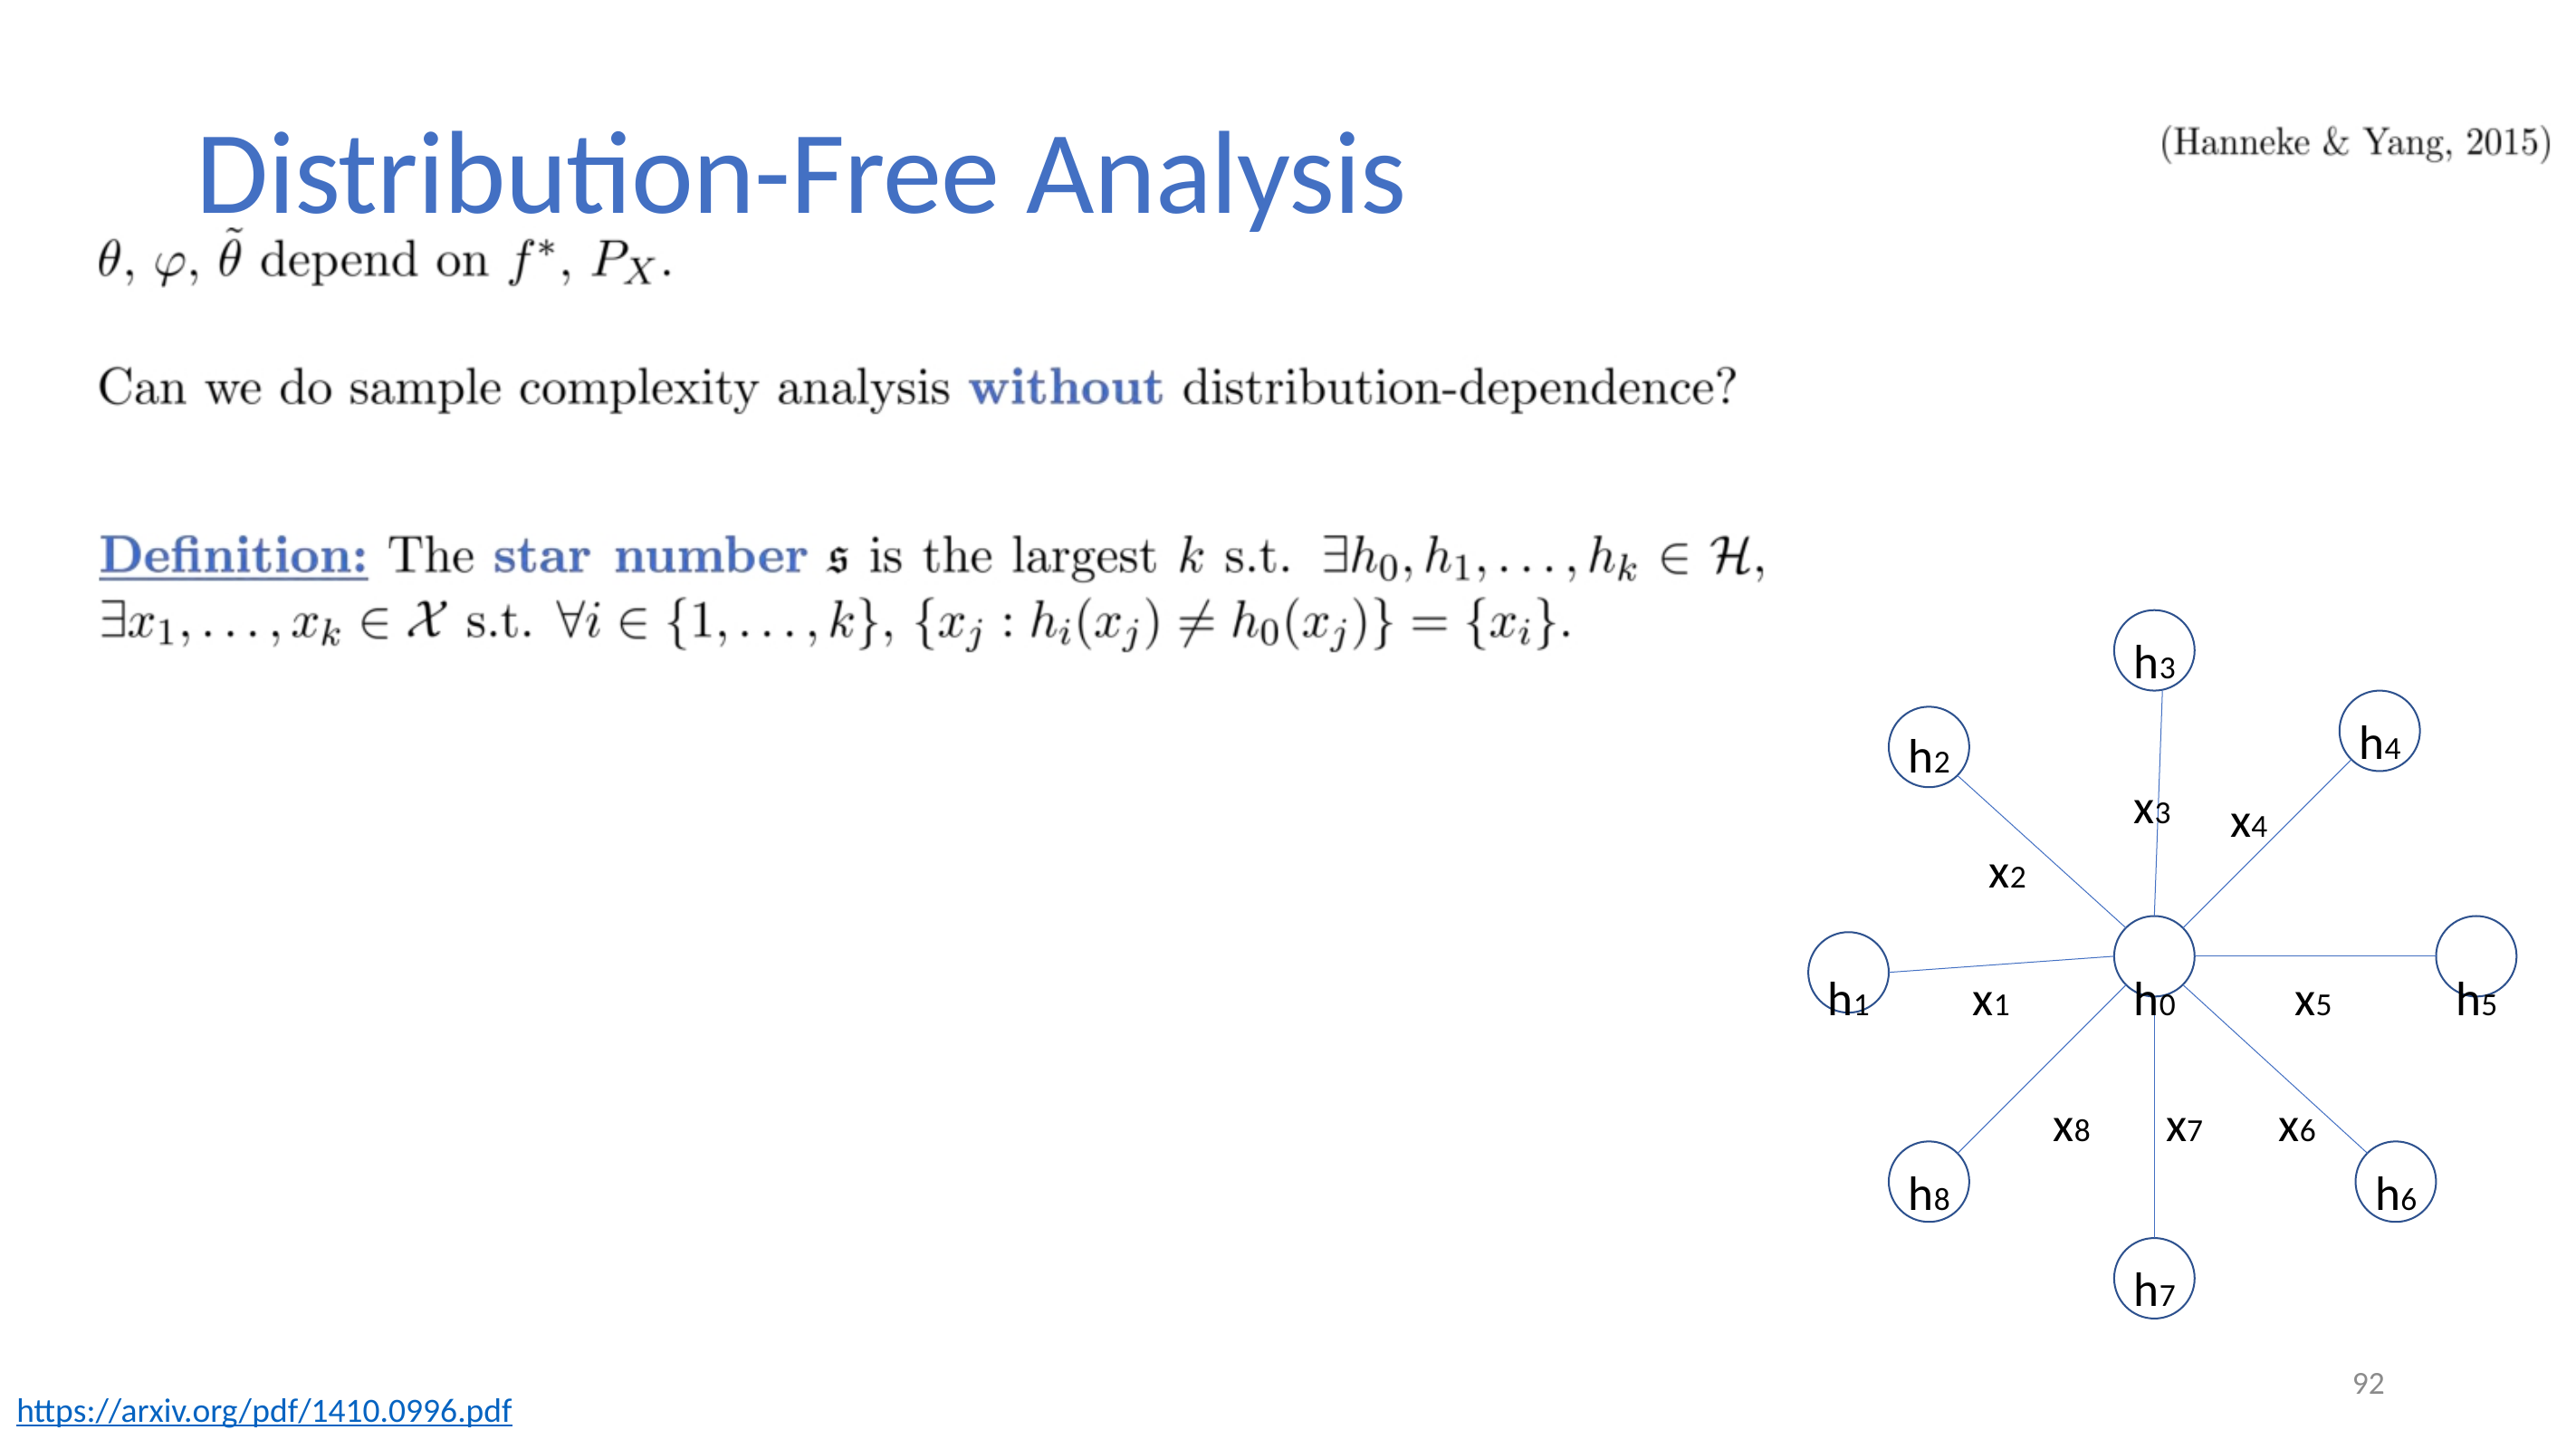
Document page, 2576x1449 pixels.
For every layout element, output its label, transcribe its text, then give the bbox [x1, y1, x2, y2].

text_box h3 x3 [2102, 630, 2179, 834]
text_box [2118, 609, 2196, 684]
text_box [1807, 936, 1827, 1008]
text_box [1910, 783, 1949, 789]
text_box [2360, 1140, 2432, 1161]
text_box [2338, 689, 2421, 767]
text_box h4 [2359, 711, 2404, 770]
text_box [2343, 1129, 2369, 1155]
text_box h7 [2133, 1258, 2203, 1317]
text_box x2 [1988, 840, 2029, 898]
text_box [2076, 1026, 2087, 1033]
text_box x8 x7 x6 [2053, 1033, 2343, 1152]
text_box [2112, 1237, 2190, 1314]
text_box h1 x1 h0 x5 h5 [1827, 902, 2525, 1026]
text_box [2153, 834, 2159, 902]
text_box [1887, 705, 1970, 782]
slide_number 92 [1818, 1342, 2399, 1421]
text_box h8 h6 [1908, 1161, 2445, 1220]
text_box [1887, 1140, 1965, 1217]
text_box [2380, 1220, 2411, 1223]
text_box x4 [2230, 789, 2271, 848]
text_box [1957, 1057, 2053, 1155]
text_box [2207, 848, 2265, 902]
picture [98, 226, 1738, 417]
text_box [1913, 1220, 1945, 1223]
text_box [2271, 758, 2352, 842]
text_box [2226, 1026, 2238, 1033]
text_box https://arxiv.org/pdf/1410.0996.pdf [3, 1381, 527, 1436]
picture [2161, 122, 2552, 168]
text_box Distribution-Free Analysis [196, 95, 1433, 226]
picture [98, 533, 1767, 656]
text_box [1957, 774, 2099, 902]
text_box h2 [1908, 724, 1953, 783]
